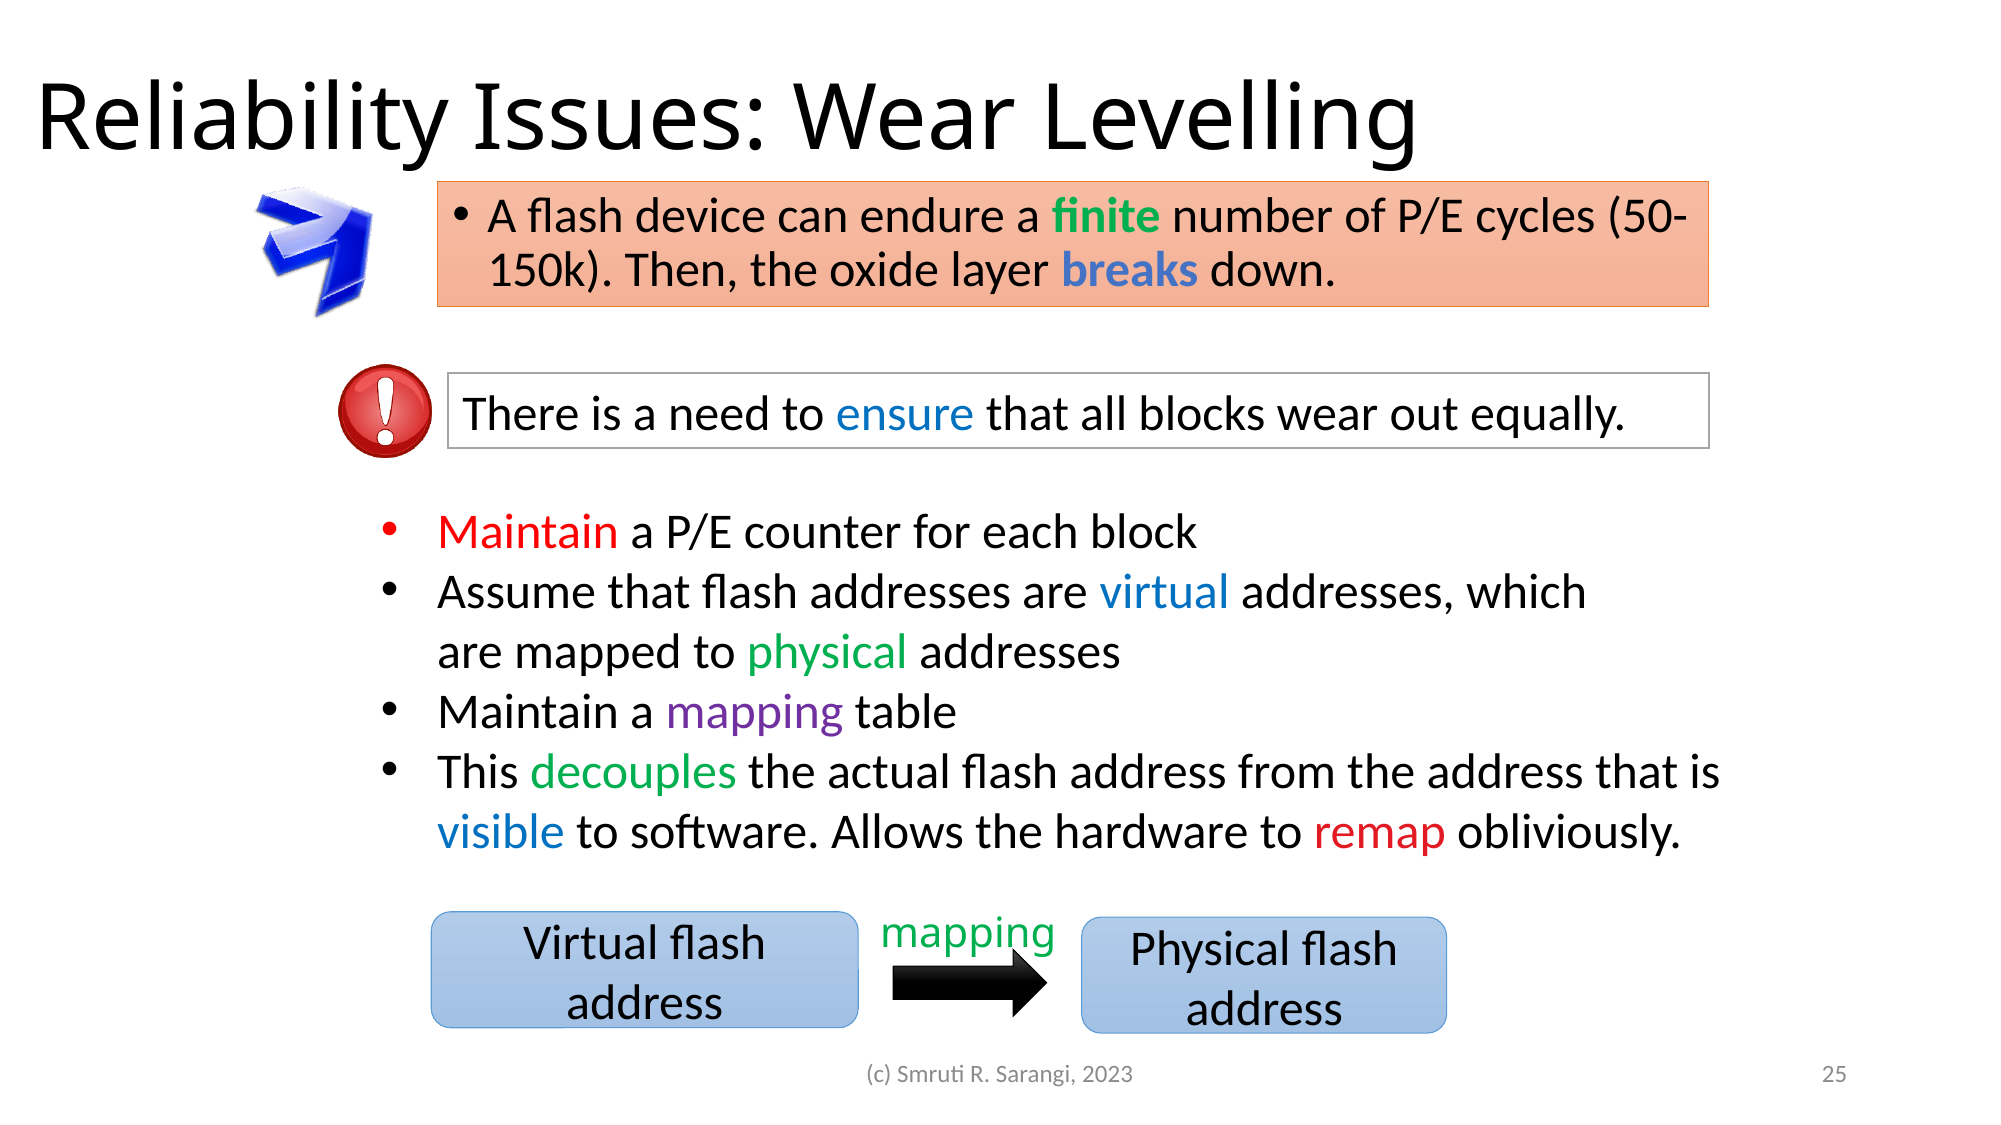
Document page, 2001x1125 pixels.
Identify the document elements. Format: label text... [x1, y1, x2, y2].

text_box There is a need to ensure that all blocks wear out equally. [447, 372, 1710, 449]
picture [338, 364, 432, 458]
text_box Maintain a P/E counter for each block Assume that flash addresses are virtual addresses, which are mapped to physical addresses Maintain a mapping table This decouples the actual flash address from the address that is visible to software. Allows the hardware to remap obliviously. [366, 491, 1748, 866]
footer (c) Smruti R. Sarangi, 2023 [662, 1042, 1338, 1103]
picture [209, 134, 409, 334]
title Reliability Issues: Wear Levelling [19, 10, 1745, 229]
text_box mapping [865, 898, 1072, 964]
slide_number 25 [1412, 1042, 1863, 1103]
text_box [892, 964, 1048, 1018]
text_box Virtual flash address [430, 911, 859, 1029]
list A flash device can endure a finite number of P/E cycles (50-150k). Then, the oxide layer breaks down. [437, 181, 1709, 307]
text_box Physical flash address [1081, 916, 1448, 1034]
